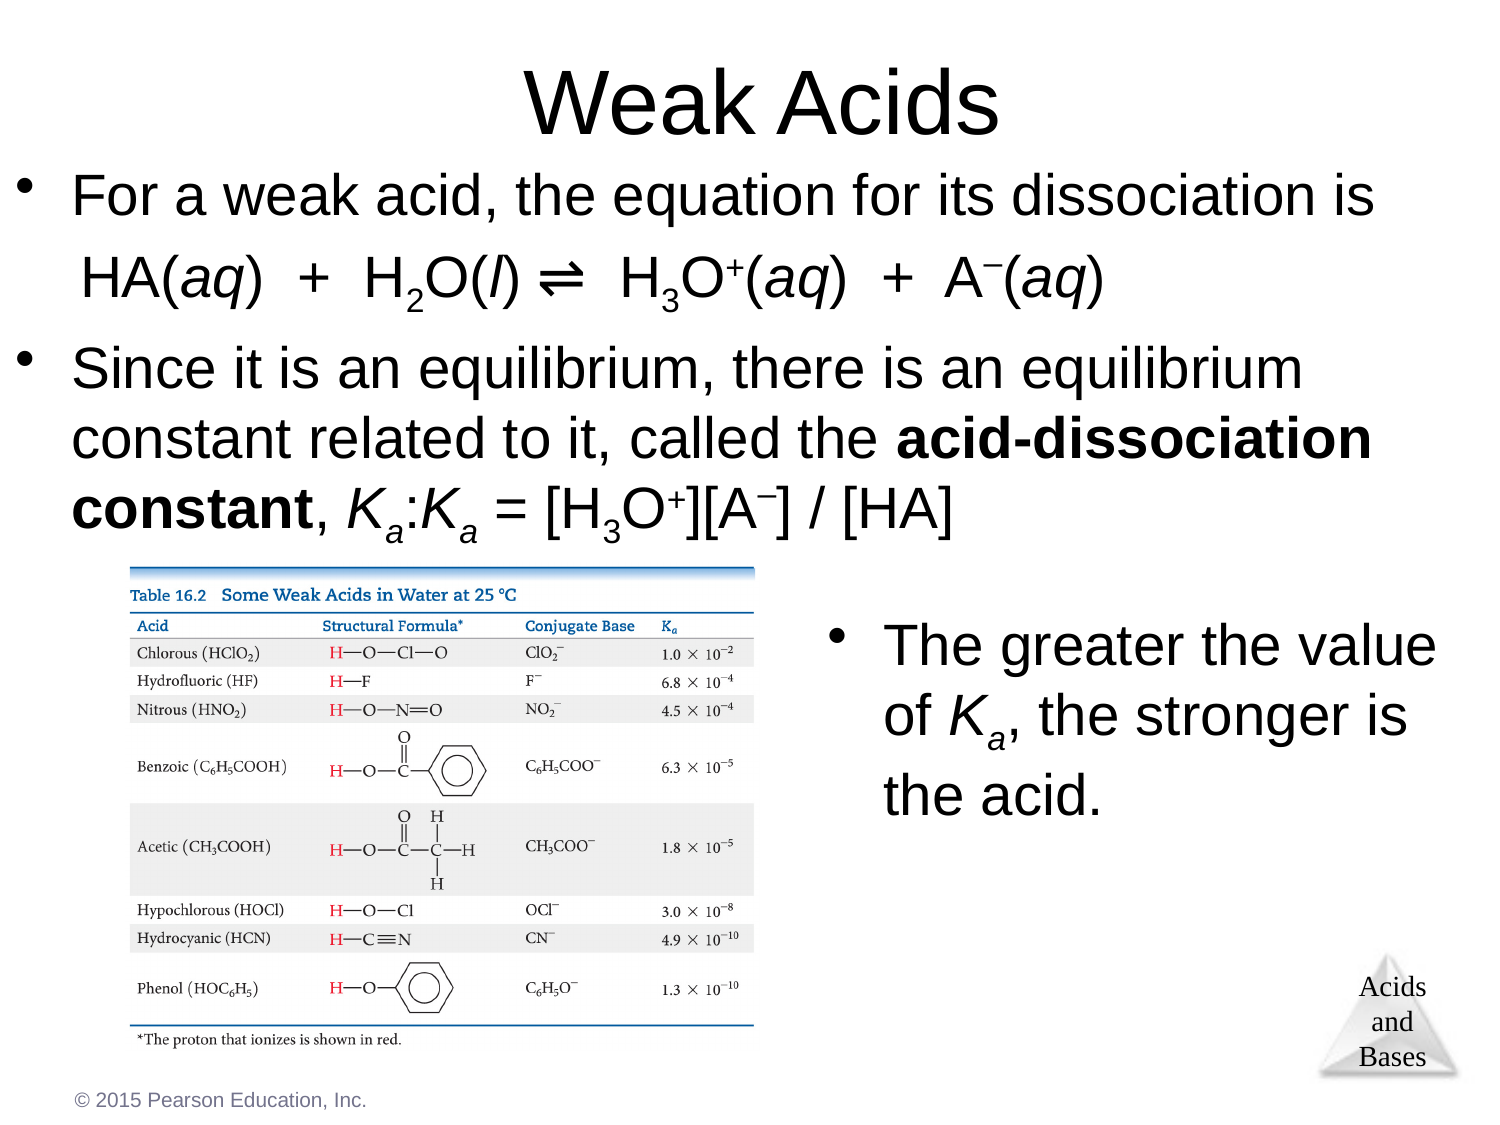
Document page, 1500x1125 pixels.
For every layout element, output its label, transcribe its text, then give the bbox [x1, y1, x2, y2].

picture [124, 562, 760, 1051]
title Weak Acids [0, 3, 1500, 149]
picture [1275, 899, 1500, 1125]
list For a weak acid, the equation for its dissociation is HA(aq) + H2O(l) ⇌ H3O+(aq) + A–(aq) Since it is an equilibrium, there is an equilibrium constant related to it, called the acid-dissociation constant, Ka:Ka = [H3O+][A–] / [HA] [0, 149, 1500, 563]
text_box The greater the value of Ka, the stronger is the acid. [812, 600, 1463, 895]
